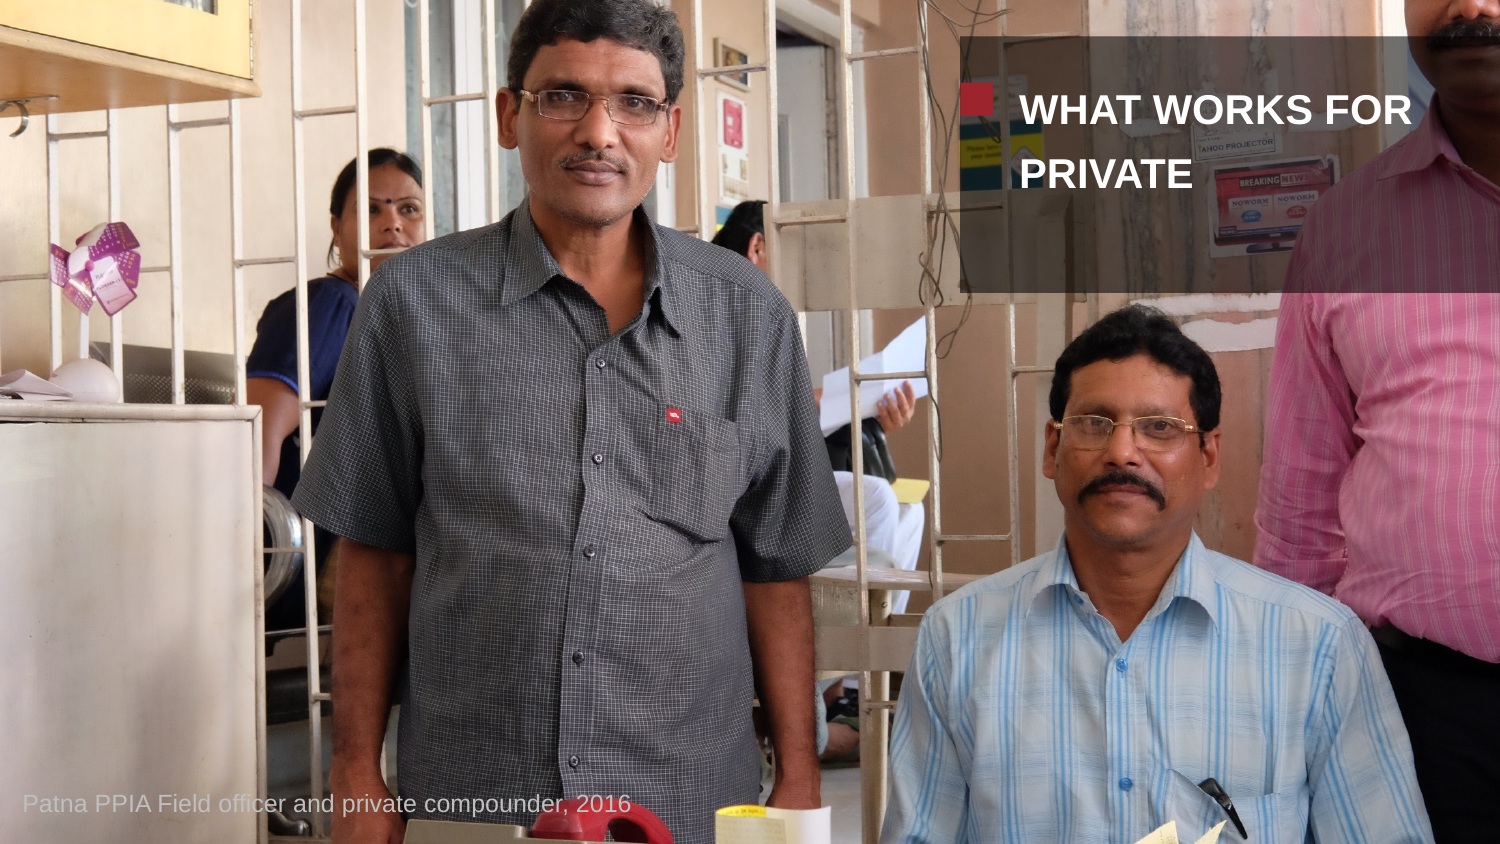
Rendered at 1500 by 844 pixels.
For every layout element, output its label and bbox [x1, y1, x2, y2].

text_box [959, 36, 1500, 294]
picture [0, 0, 1500, 844]
